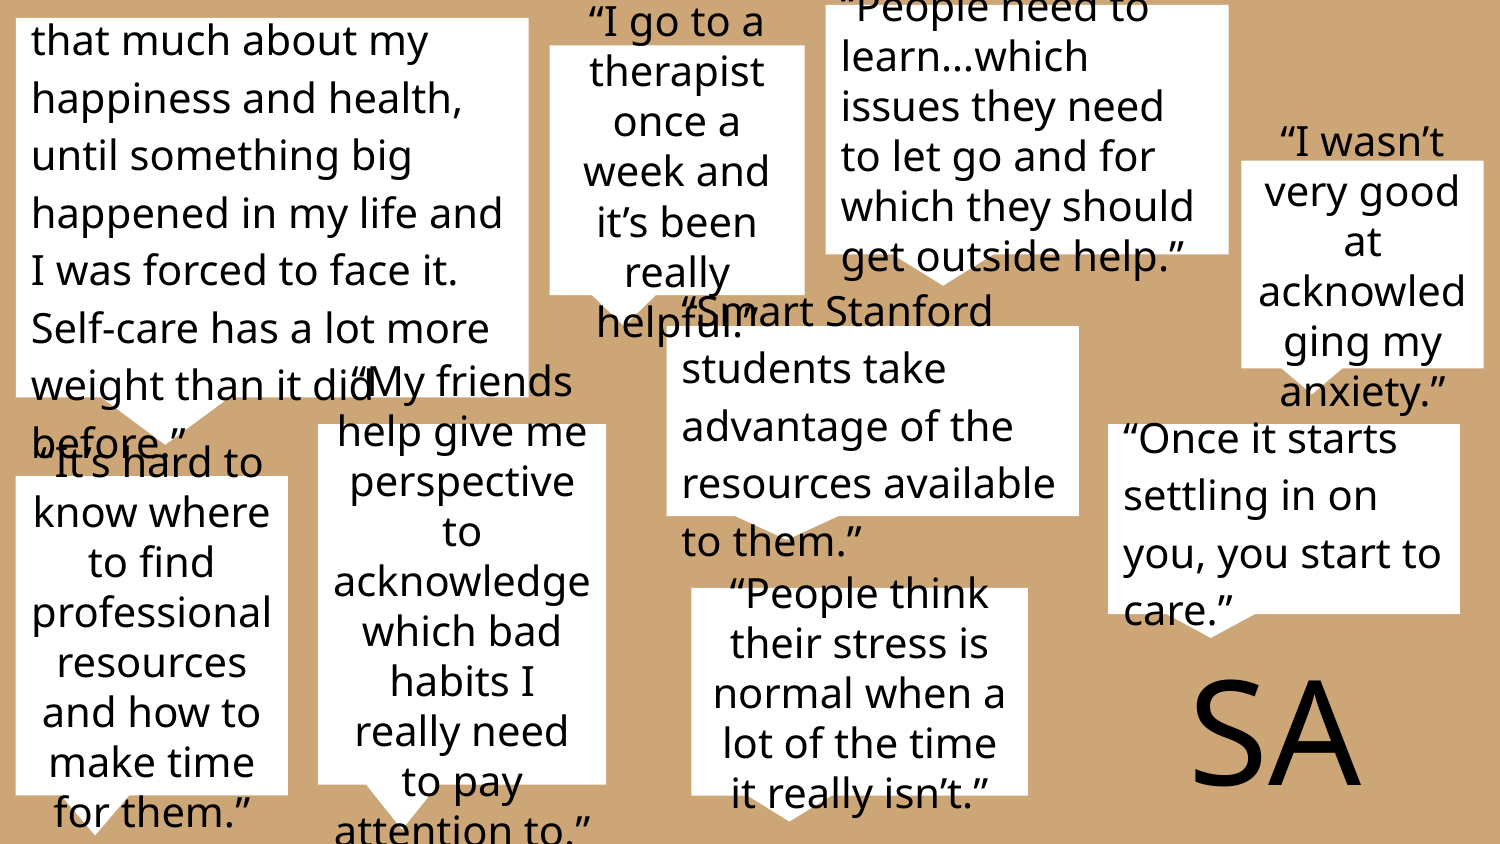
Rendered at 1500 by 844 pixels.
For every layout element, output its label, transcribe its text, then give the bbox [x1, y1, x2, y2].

text_box “It’s hard to know where to find professional resources and how to make time for them.” [15, 476, 288, 836]
text_box “Once it starts settling in on you, you start to care.” [1108, 424, 1460, 638]
text_box SAY [1173, 624, 1429, 815]
text_box “I go to a therapist once a week and it’s been really helpful.” [549, 45, 805, 327]
text_box “I didn’t used to think that much about my happiness and health, until something big happened in my life and I was forced to face it. Self-care has a lot more weight than it did before.” [15, 17, 529, 445]
text_box “My friends help give me perspective to acknowledge which bad habits I really need to pay attention to.” [318, 424, 607, 830]
text_box “Smart Stanford students take advantage of the resources available to them.” [666, 326, 1079, 540]
text_box “People need to learn…which issues they need to let go and for which they should get outside help.” [825, 4, 1229, 286]
text_box “I wasn’t very good at acknowledging my anxiety.” [1241, 160, 1484, 395]
text_box “People think their stress is normal when a lot of the time it really isn’t.” [691, 587, 1028, 822]
